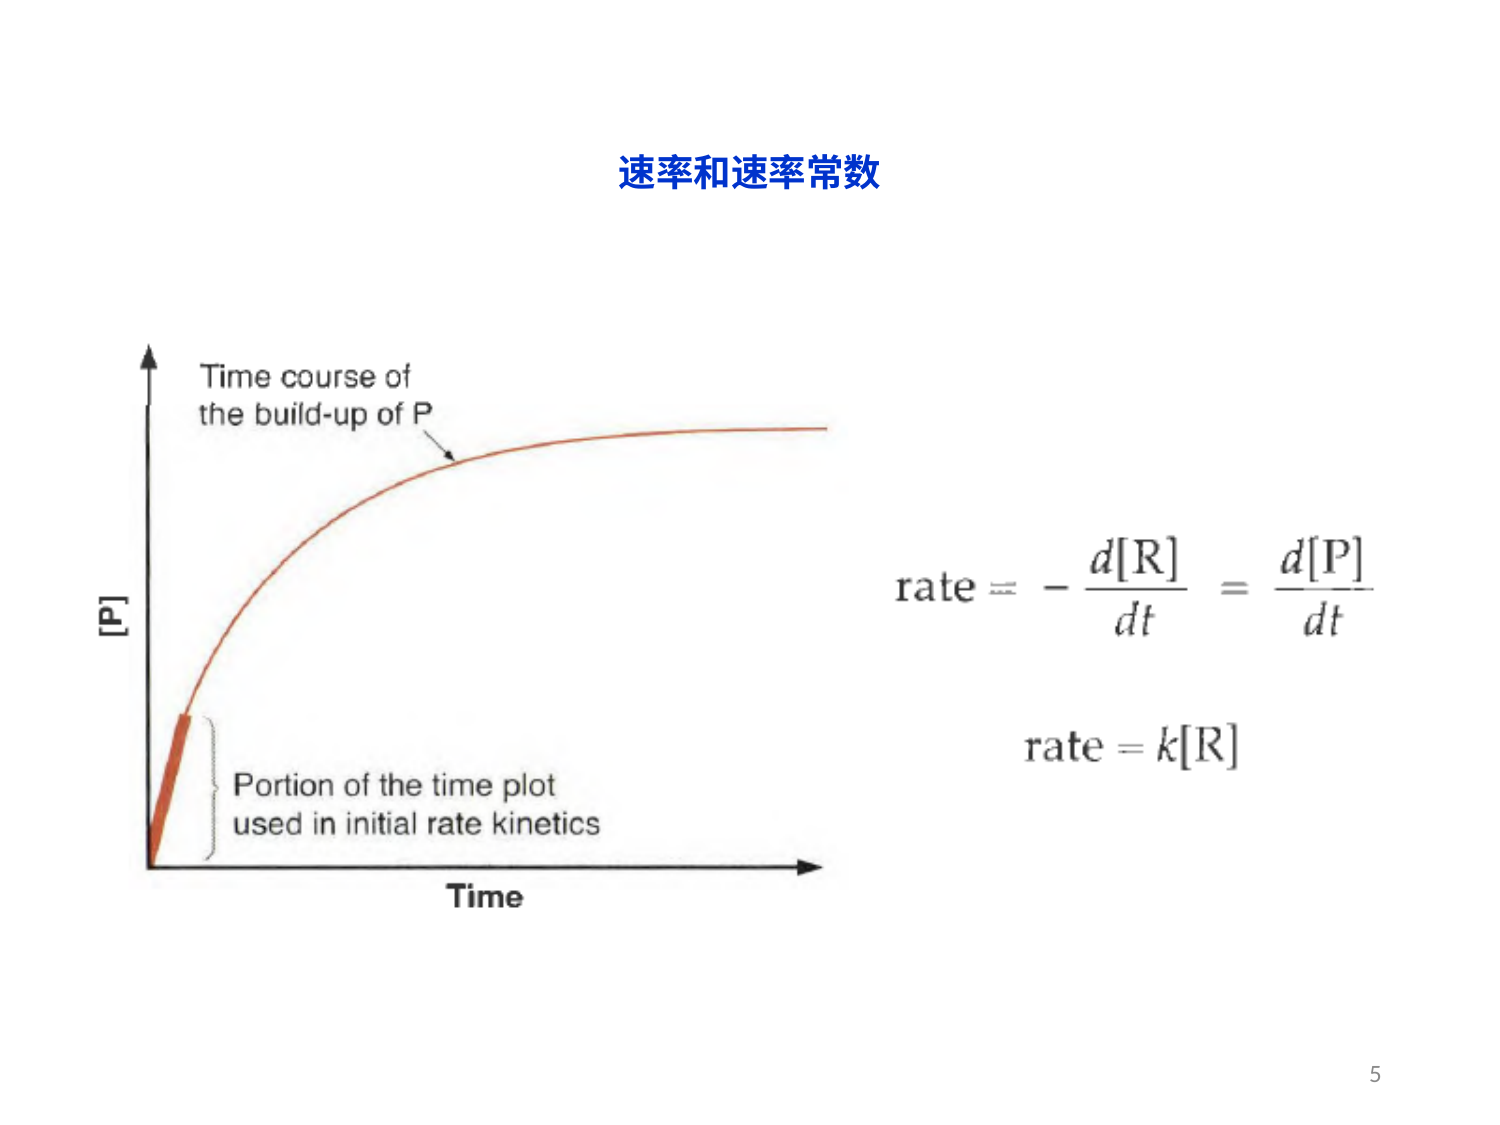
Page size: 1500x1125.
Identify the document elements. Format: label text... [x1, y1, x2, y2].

picture [77, 294, 1461, 930]
text_box 速率和速率常数 [407, 141, 1093, 202]
slide_number 5 [1059, 1042, 1397, 1103]
